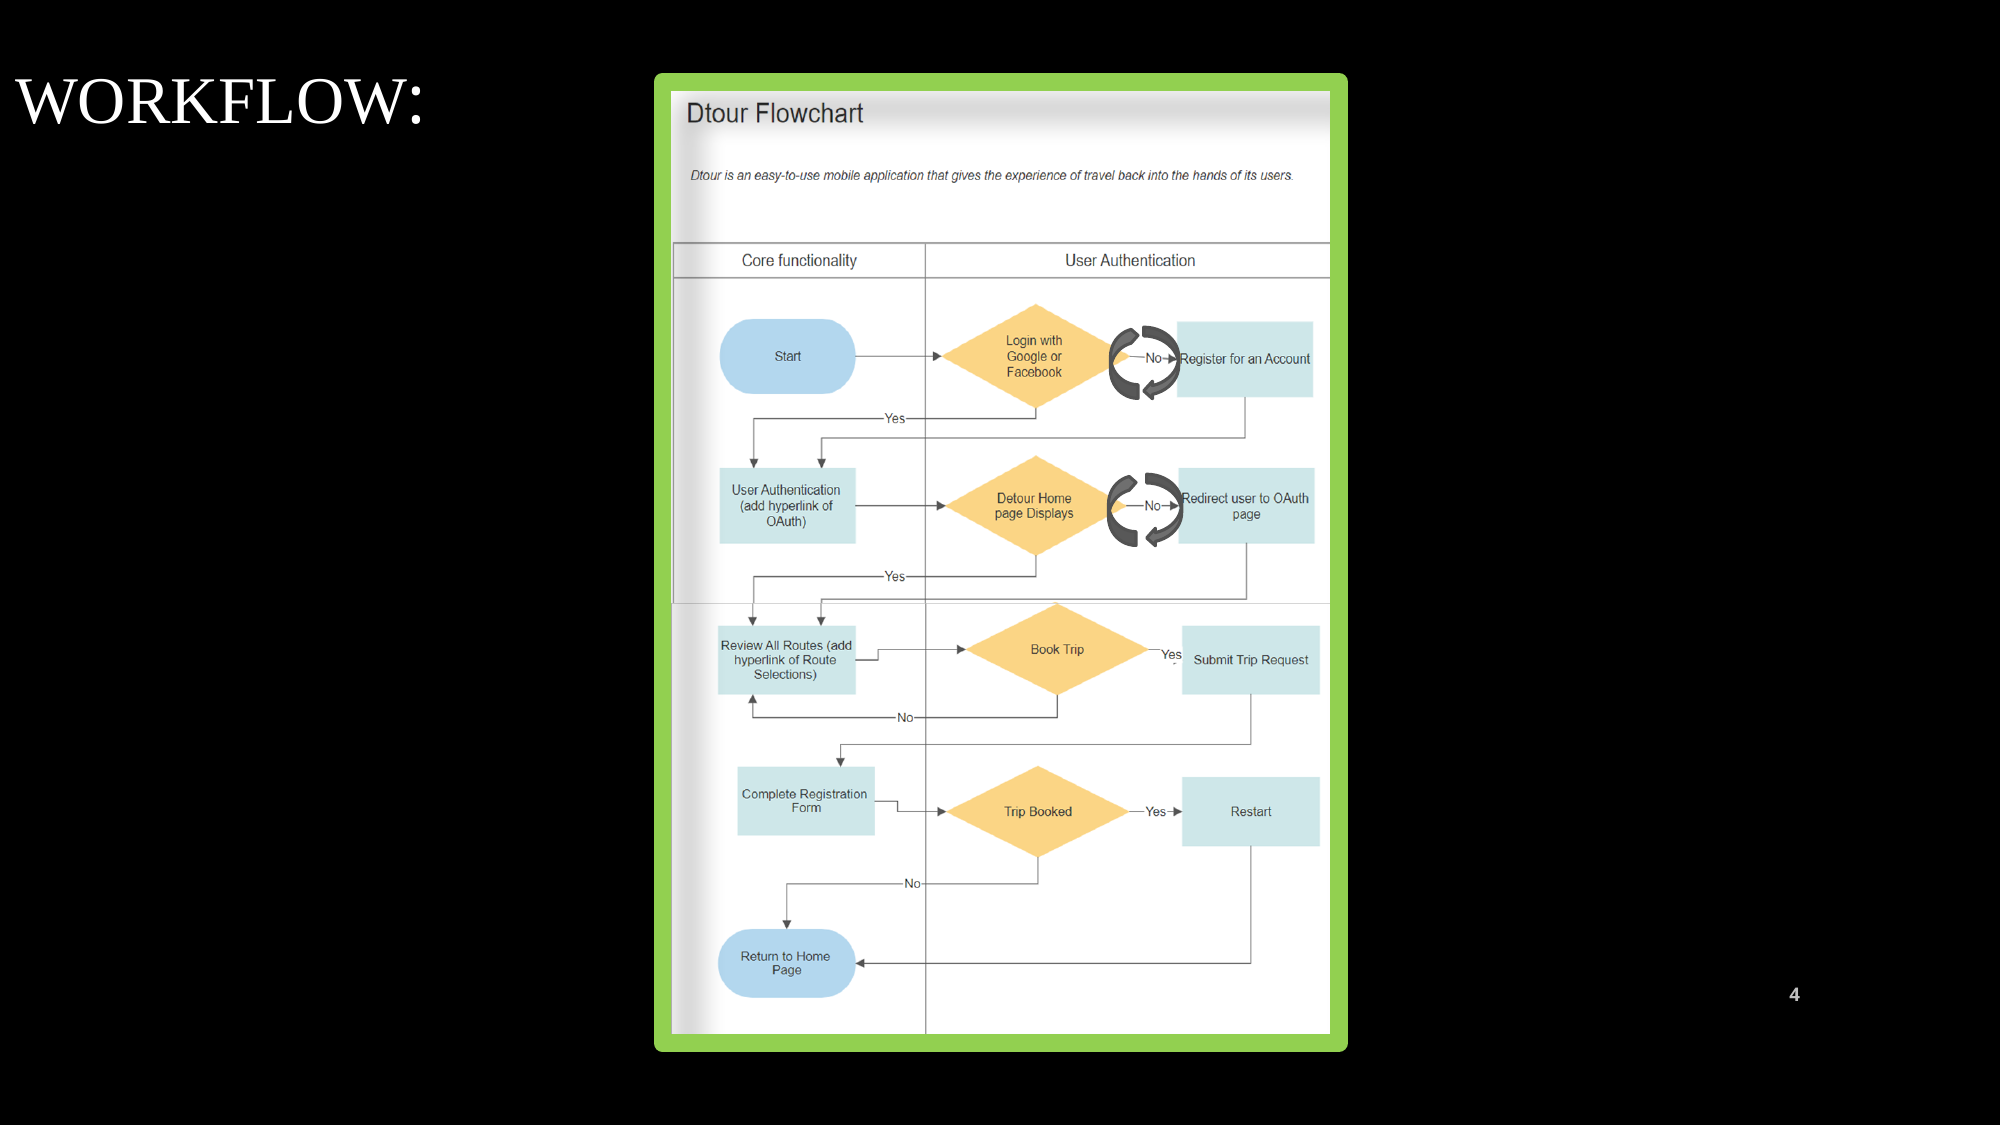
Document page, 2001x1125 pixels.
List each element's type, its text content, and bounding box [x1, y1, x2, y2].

text_box [661, 80, 1340, 1045]
title Workflow: [0, 21, 1725, 173]
picture [663, 85, 1341, 1044]
slide_number 4 [1724, 965, 1816, 1025]
